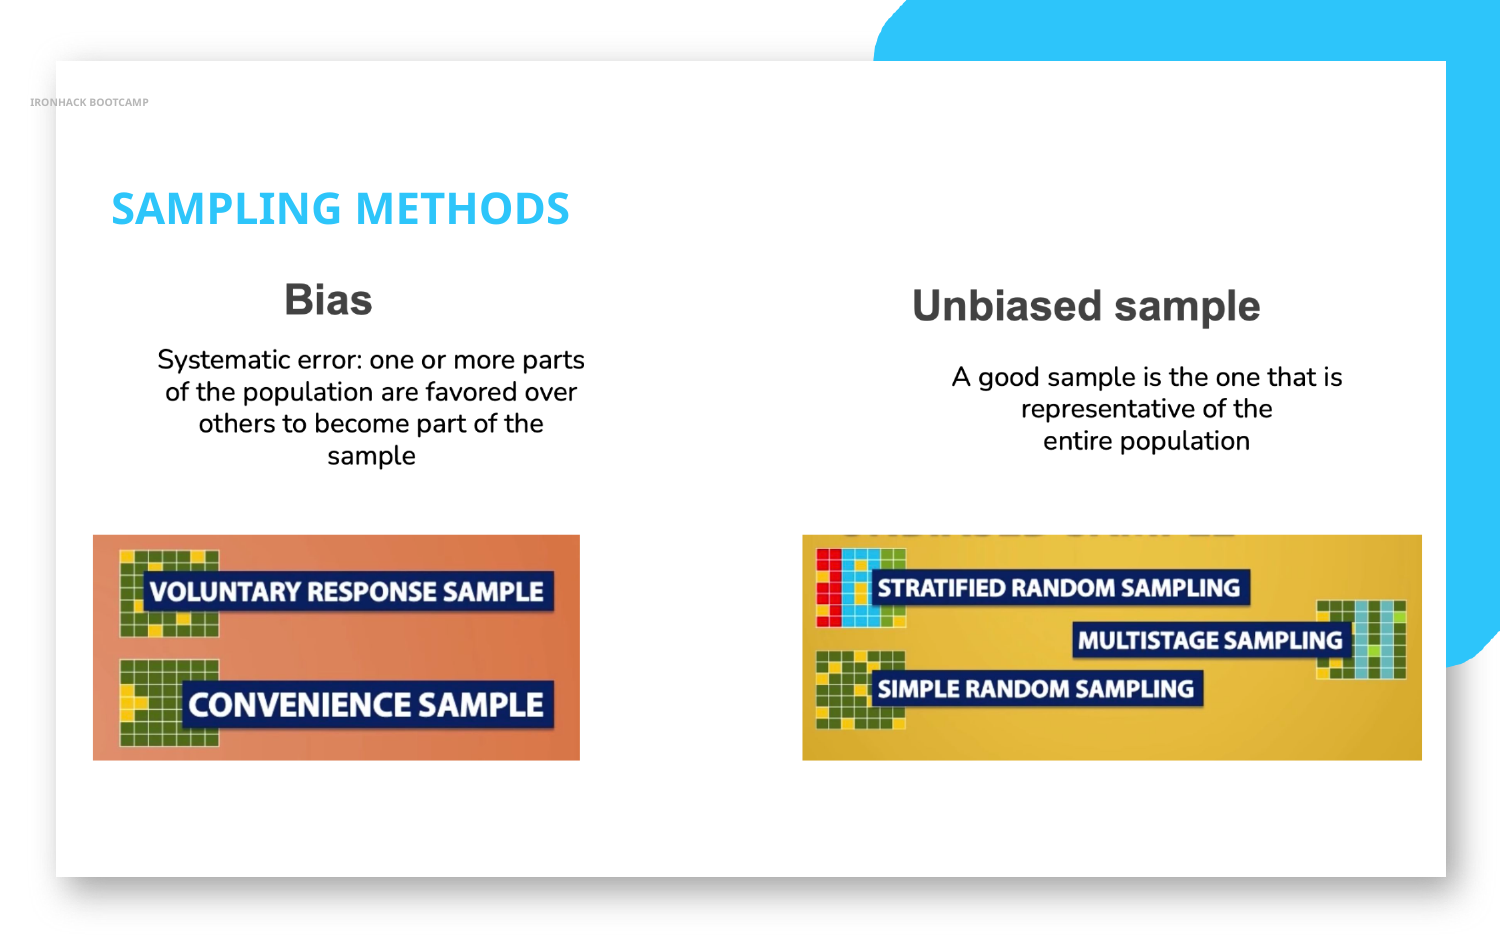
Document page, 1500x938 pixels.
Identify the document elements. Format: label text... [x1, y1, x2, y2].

picture [0, 0, 1500, 938]
text_box SAMPLING METHODS [96, 165, 1417, 273]
text_box IRONHACK BOOTCAMP [15, 79, 354, 120]
